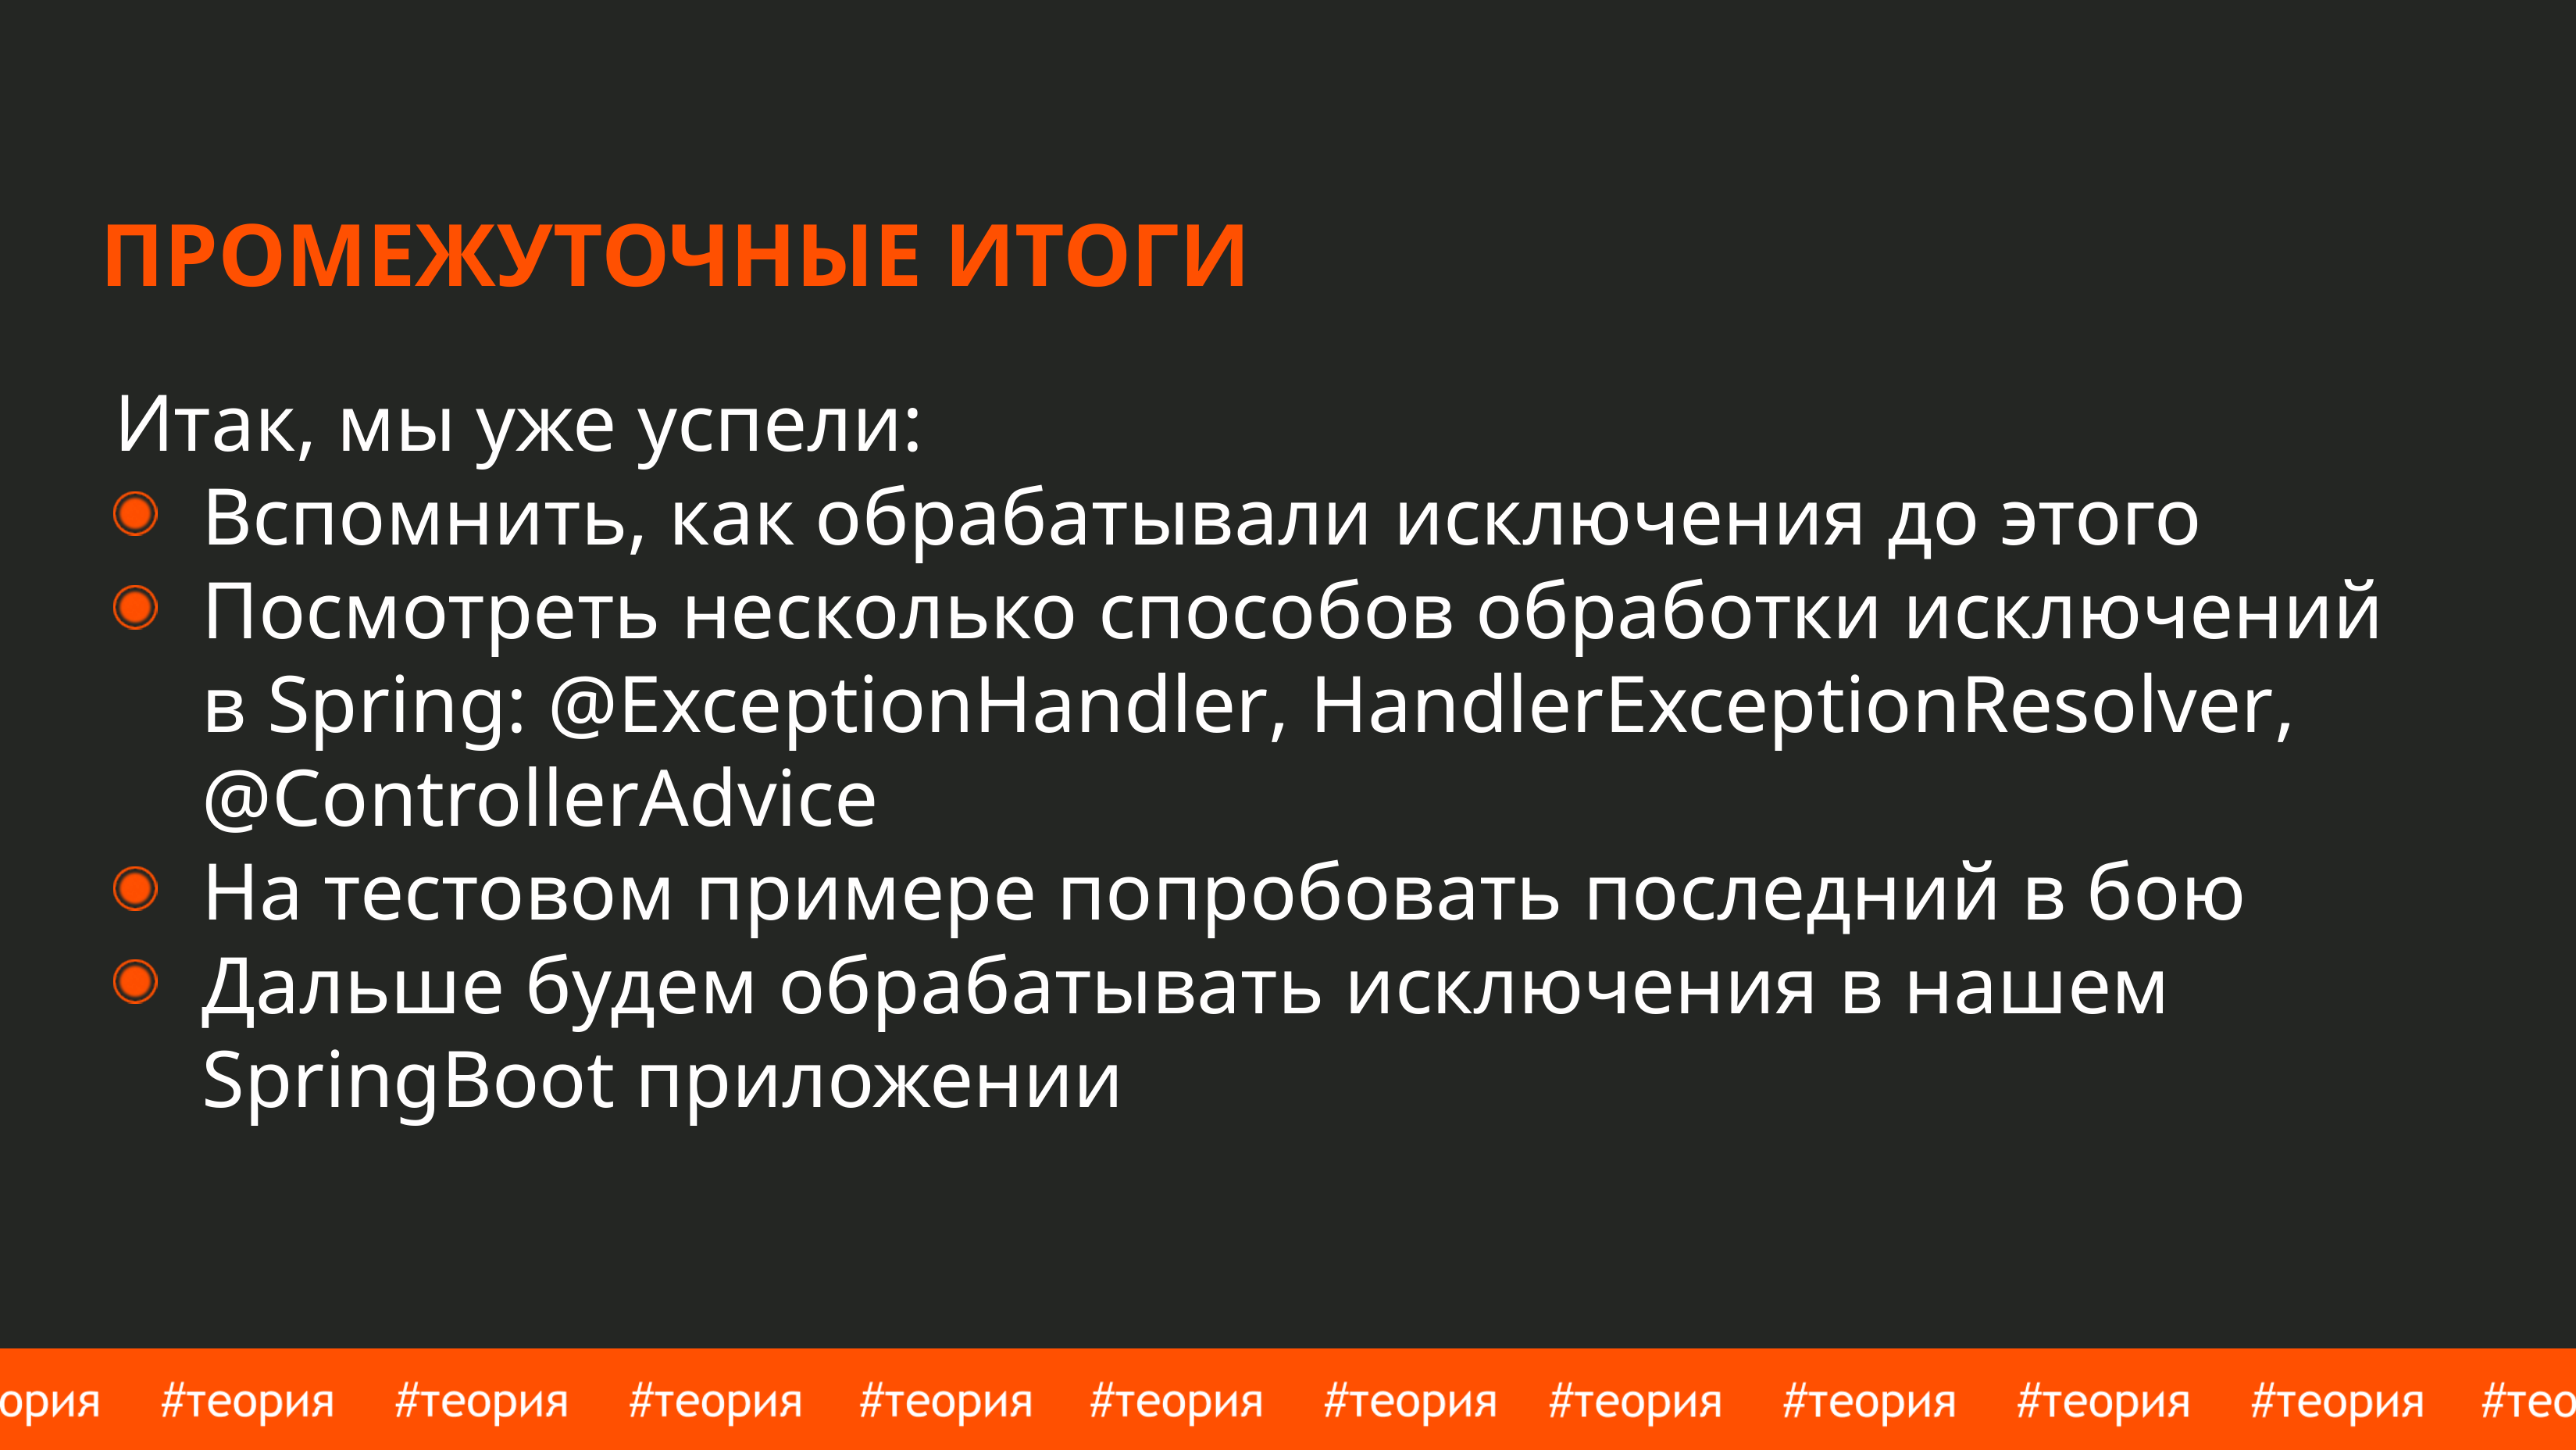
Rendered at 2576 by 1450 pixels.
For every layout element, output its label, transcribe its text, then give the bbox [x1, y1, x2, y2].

list Итак, мы уже успели: Вспомнить, как обрабатывали исключения до этого Посмотреть несколько способов обработки исключений в Spring: @ExceptionHandler, HandlerExceptionResolver, @ControllerAdvice На тестовом примере попробовать последний в бою Дальше будем обрабатывать исключения в нашем SpringBoot приложении [102, 366, 2413, 1288]
picture [113, 866, 158, 911]
picture [0, 1348, 2576, 1450]
title ПРОМЕЖУТОЧНЫЕ ИТОГИ [100, 201, 2410, 443]
picture [113, 491, 158, 536]
picture [113, 959, 158, 1004]
picture [113, 585, 158, 630]
